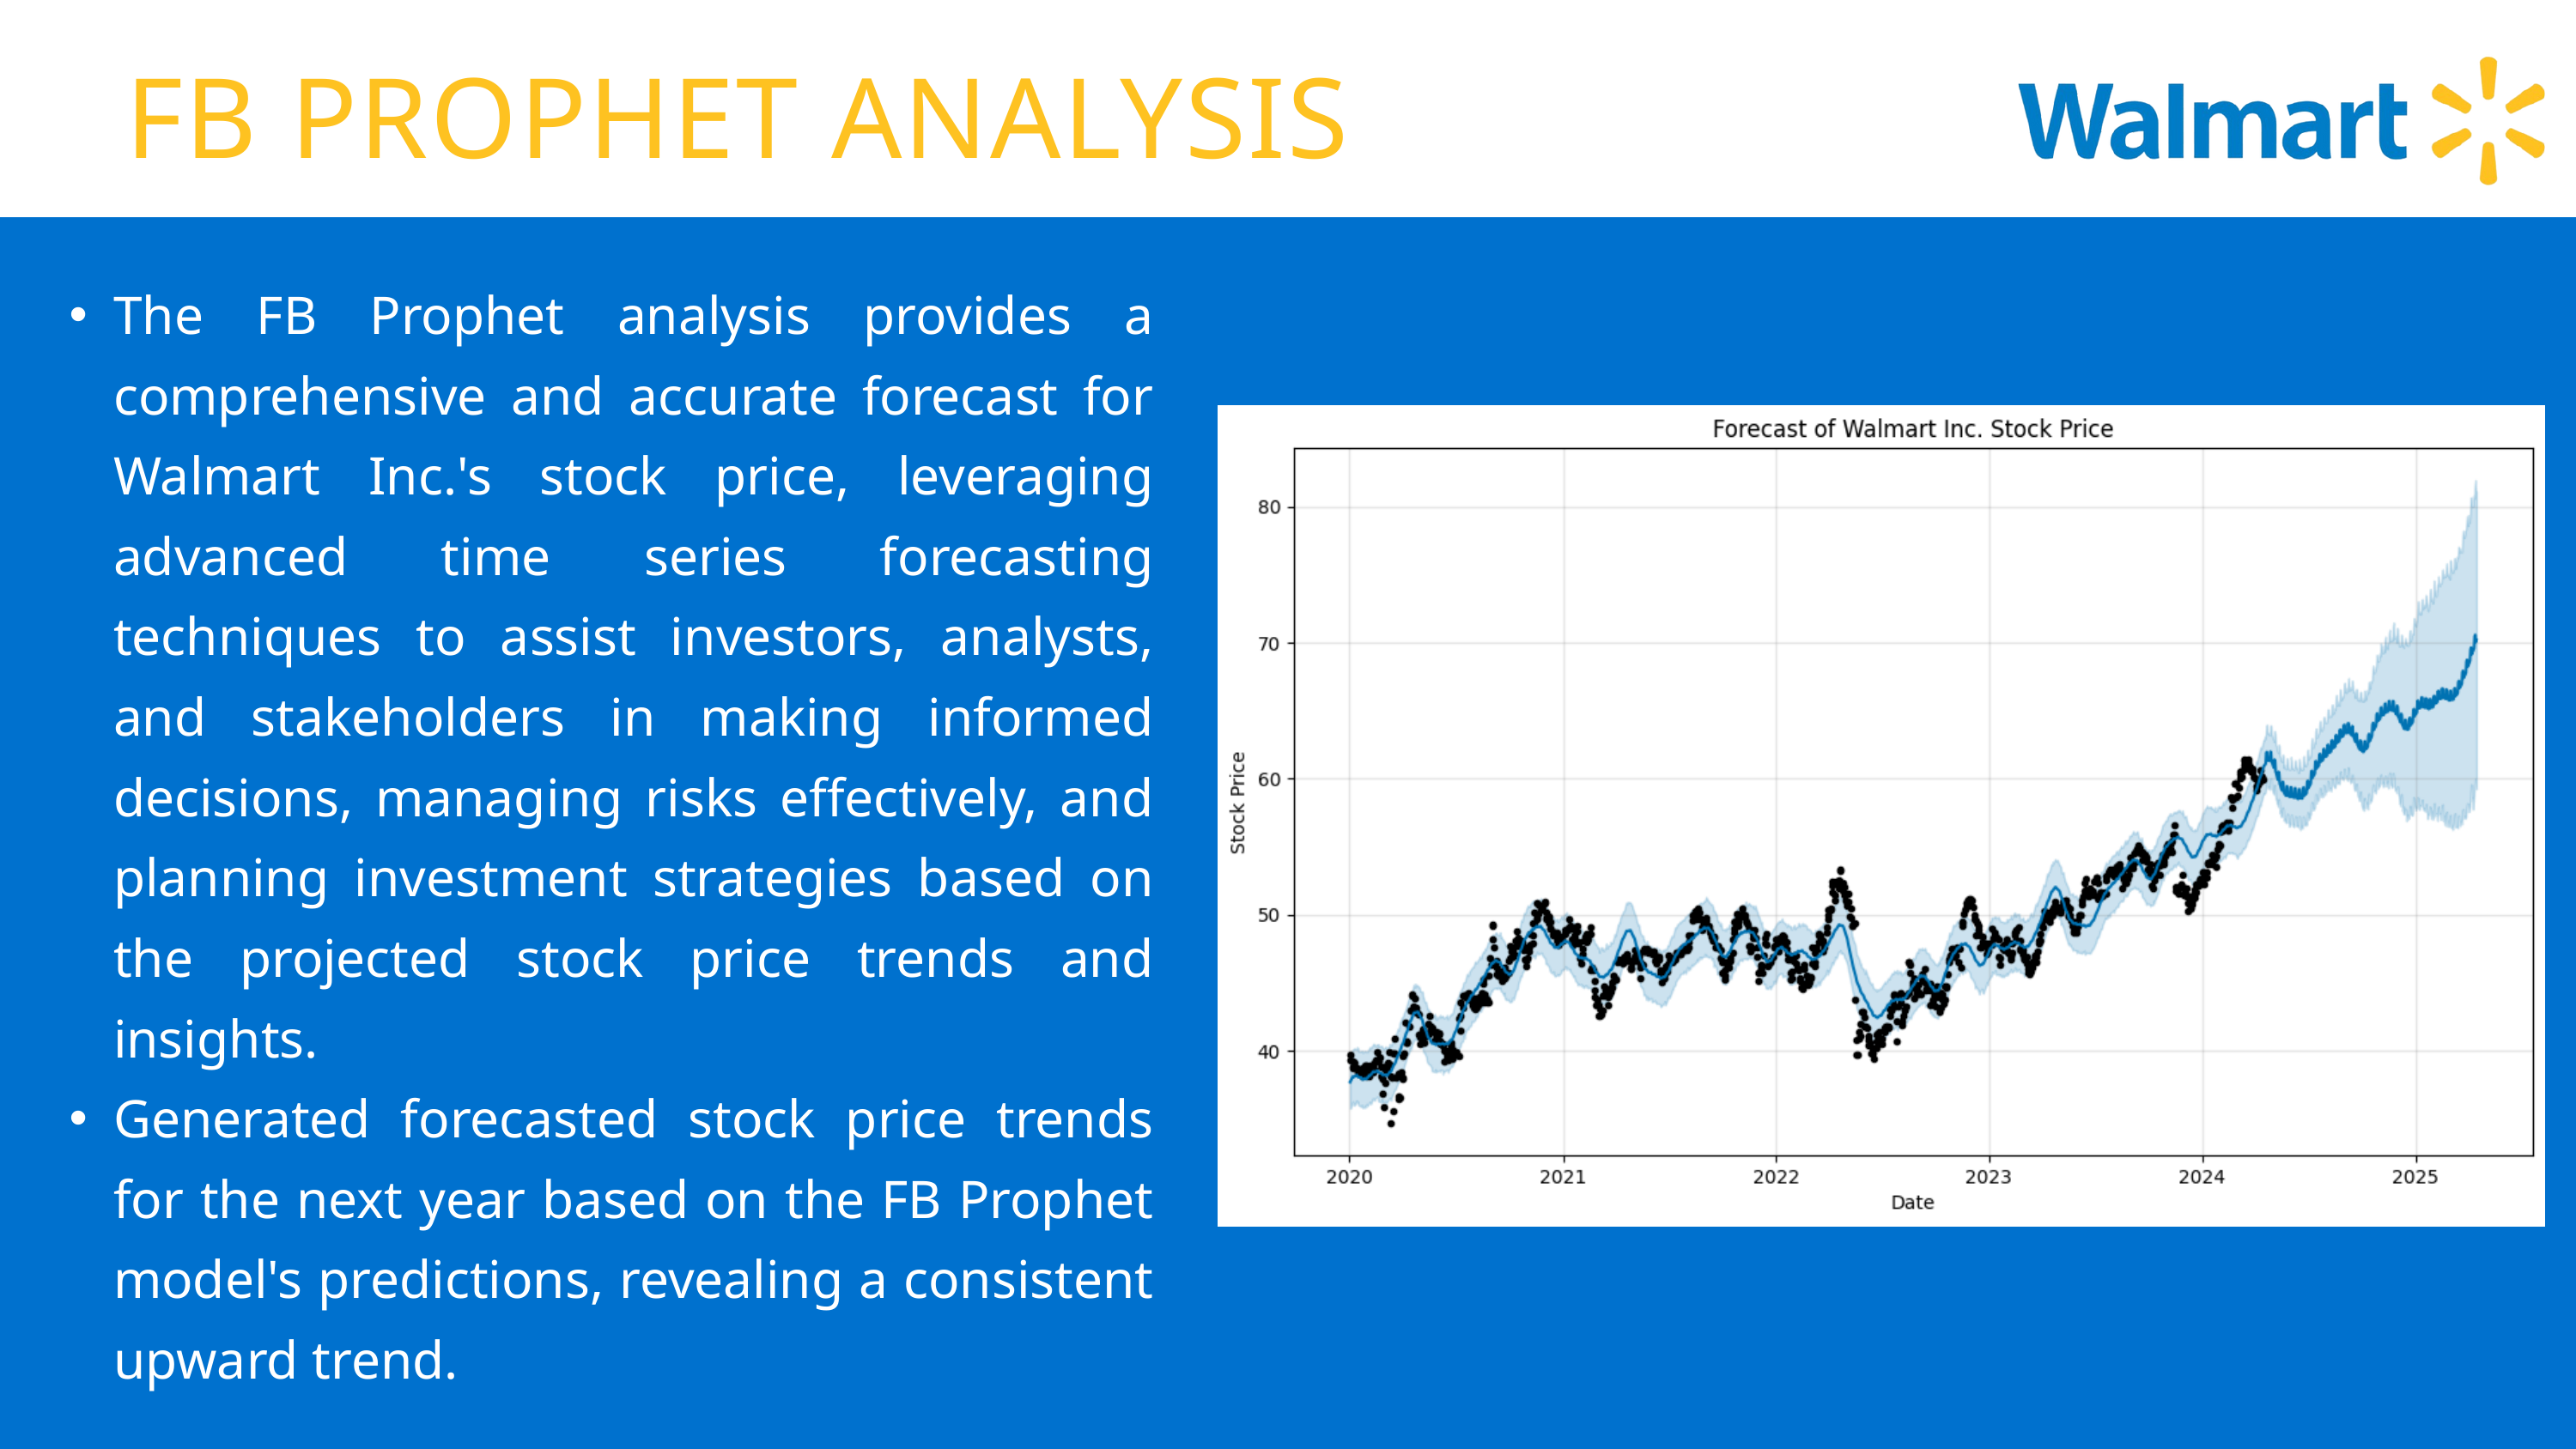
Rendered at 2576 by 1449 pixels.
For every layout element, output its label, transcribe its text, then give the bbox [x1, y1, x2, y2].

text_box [0, 0, 2576, 218]
text_box The FB Prophet analysis provides a comprehensive and accurate forecast for Walmart Inc.'s stock price, leveraging advanced time series forecasting techniques to assist investors, analysts, and stakeholders in making informed decisions, managing risks effectively, and planning investment strategies based on the projected stock price trends and insights. Generated forecasted stock price trends for the next year based on the FB Prophet model's predictions, revealing a consistent upward trend. [25, 264, 1155, 1390]
picture [1218, 405, 2546, 1228]
text_box FB PROPHET ANALYSIS [0, 227, 1599, 336]
